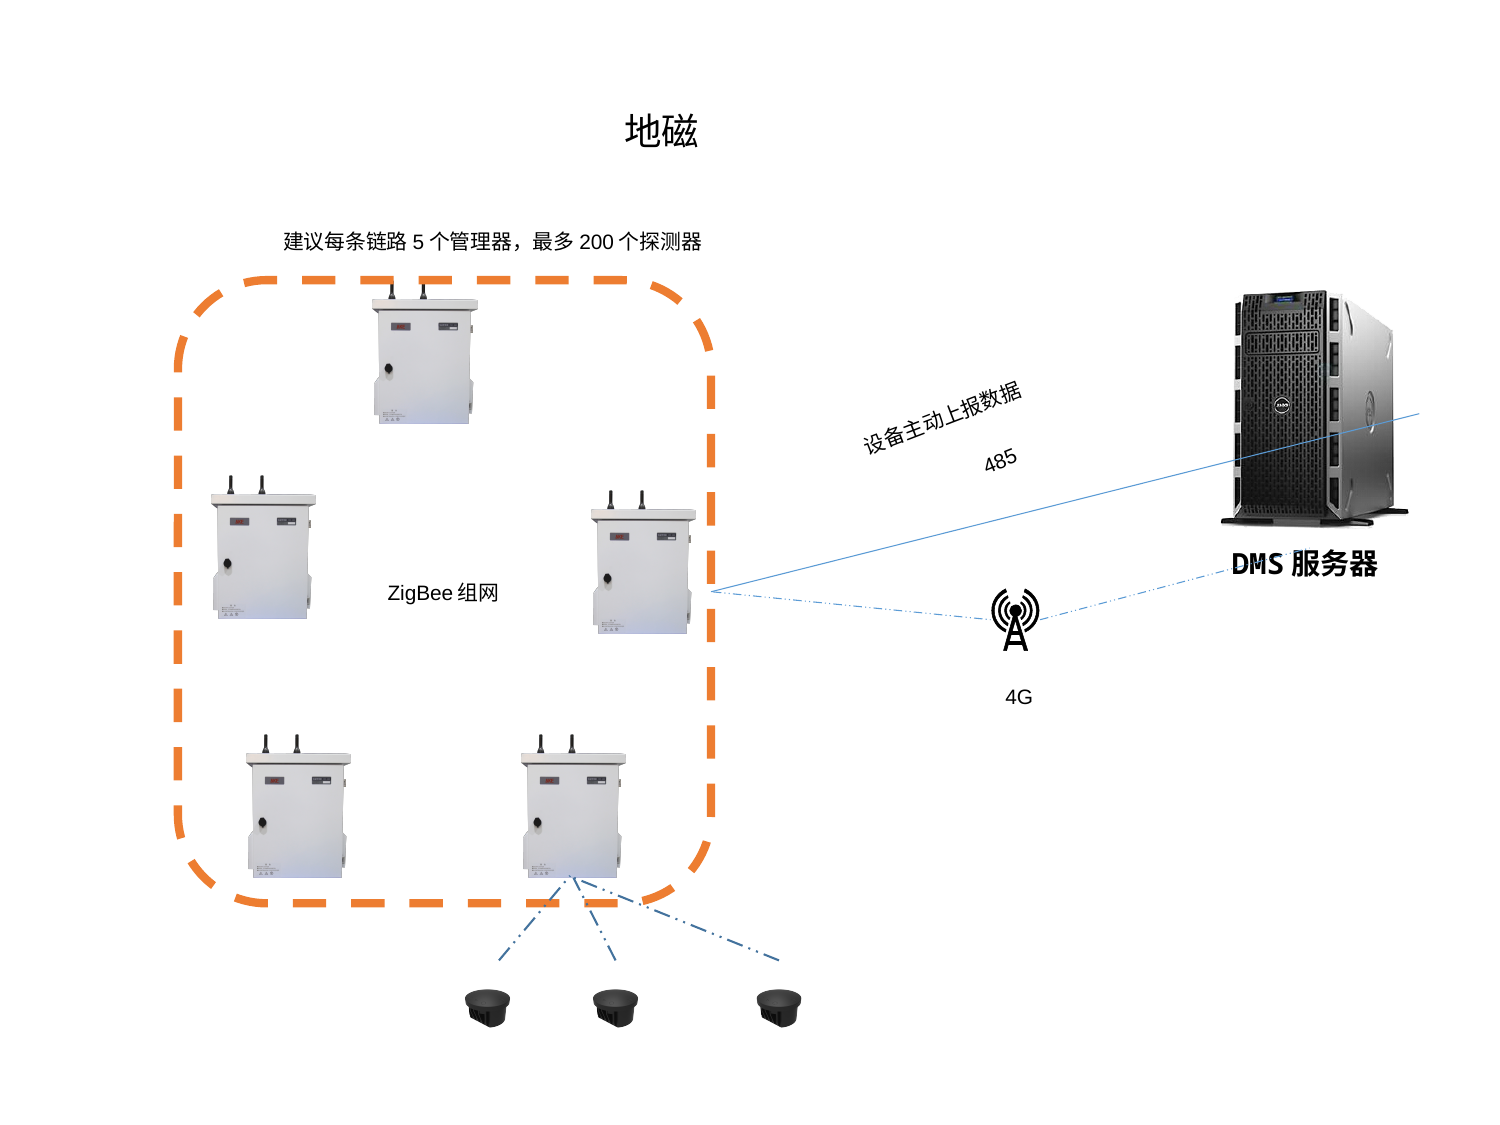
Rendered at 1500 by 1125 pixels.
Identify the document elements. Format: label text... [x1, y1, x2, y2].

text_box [712, 591, 991, 620]
picture [372, 280, 478, 424]
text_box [1199, 279, 1420, 588]
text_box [498, 875, 571, 961]
picture [990, 587, 1041, 652]
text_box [711, 413, 1200, 592]
text_box 地磁 [609, 100, 758, 161]
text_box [1040, 548, 1310, 620]
picture [211, 475, 316, 619]
picture [521, 734, 626, 878]
text_box 建议每条链路5个管理器，最多200个探测器 [268, 221, 1019, 262]
picture [246, 734, 351, 878]
text_box [176, 279, 713, 905]
text_box 设备主动上报数据 [898, 354, 1067, 413]
text_box 4G [990, 676, 1077, 716]
picture [419, 960, 684, 1053]
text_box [574, 877, 779, 961]
picture [591, 490, 696, 634]
picture [711, 960, 847, 1053]
